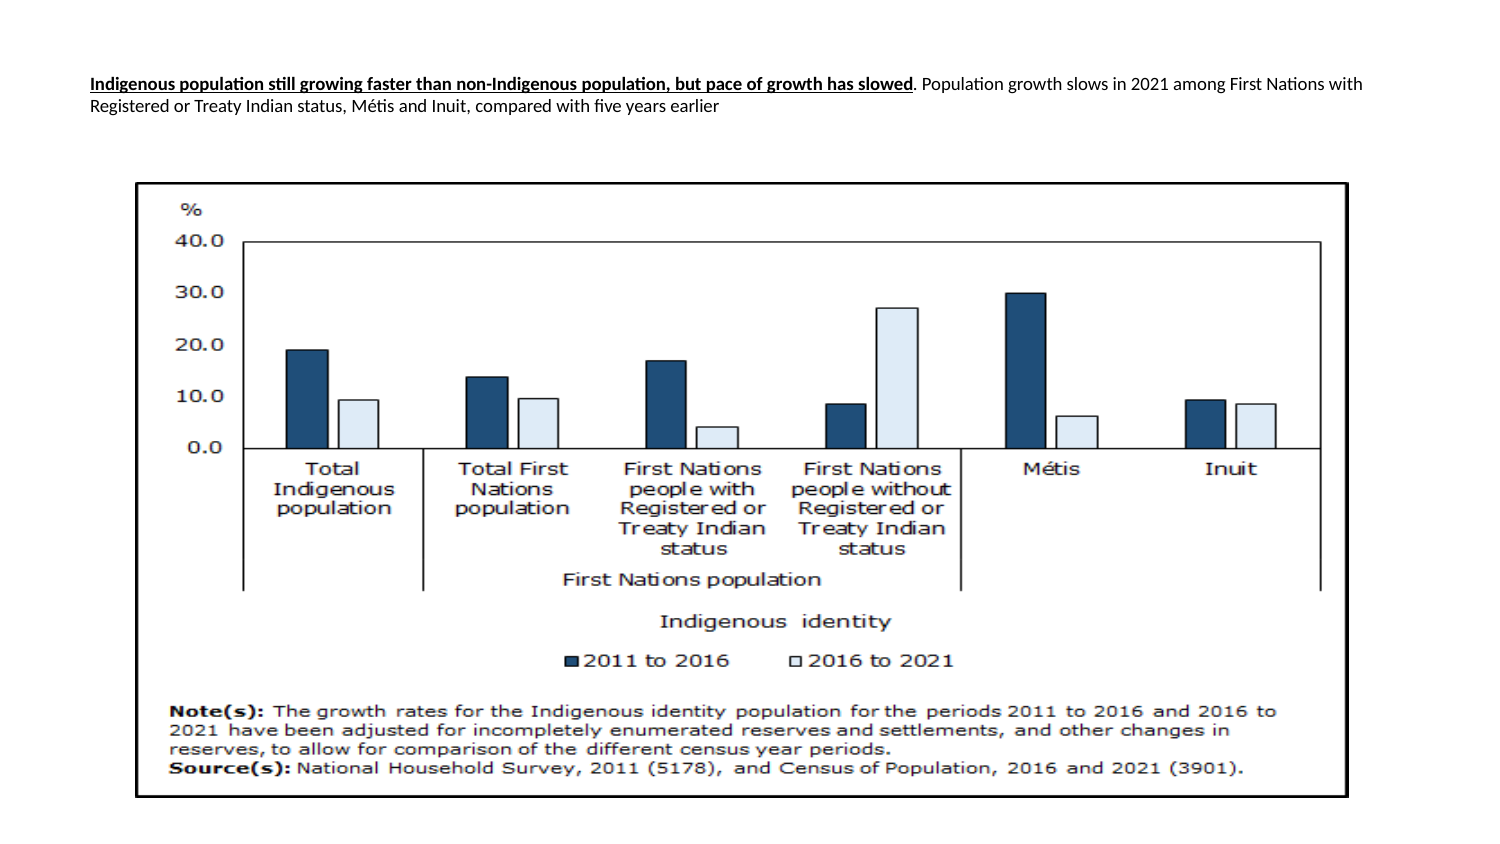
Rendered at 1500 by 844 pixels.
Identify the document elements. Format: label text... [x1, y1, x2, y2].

title Indigenous population still growing faster than non-Indigenous population, but pace of growth has slowed. Population growth slows in 2021 among First Nations with Registered or Treaty Indian status, Métis and Inuit, compared with five years earlier [75, 23, 1425, 165]
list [135, 182, 1350, 798]
